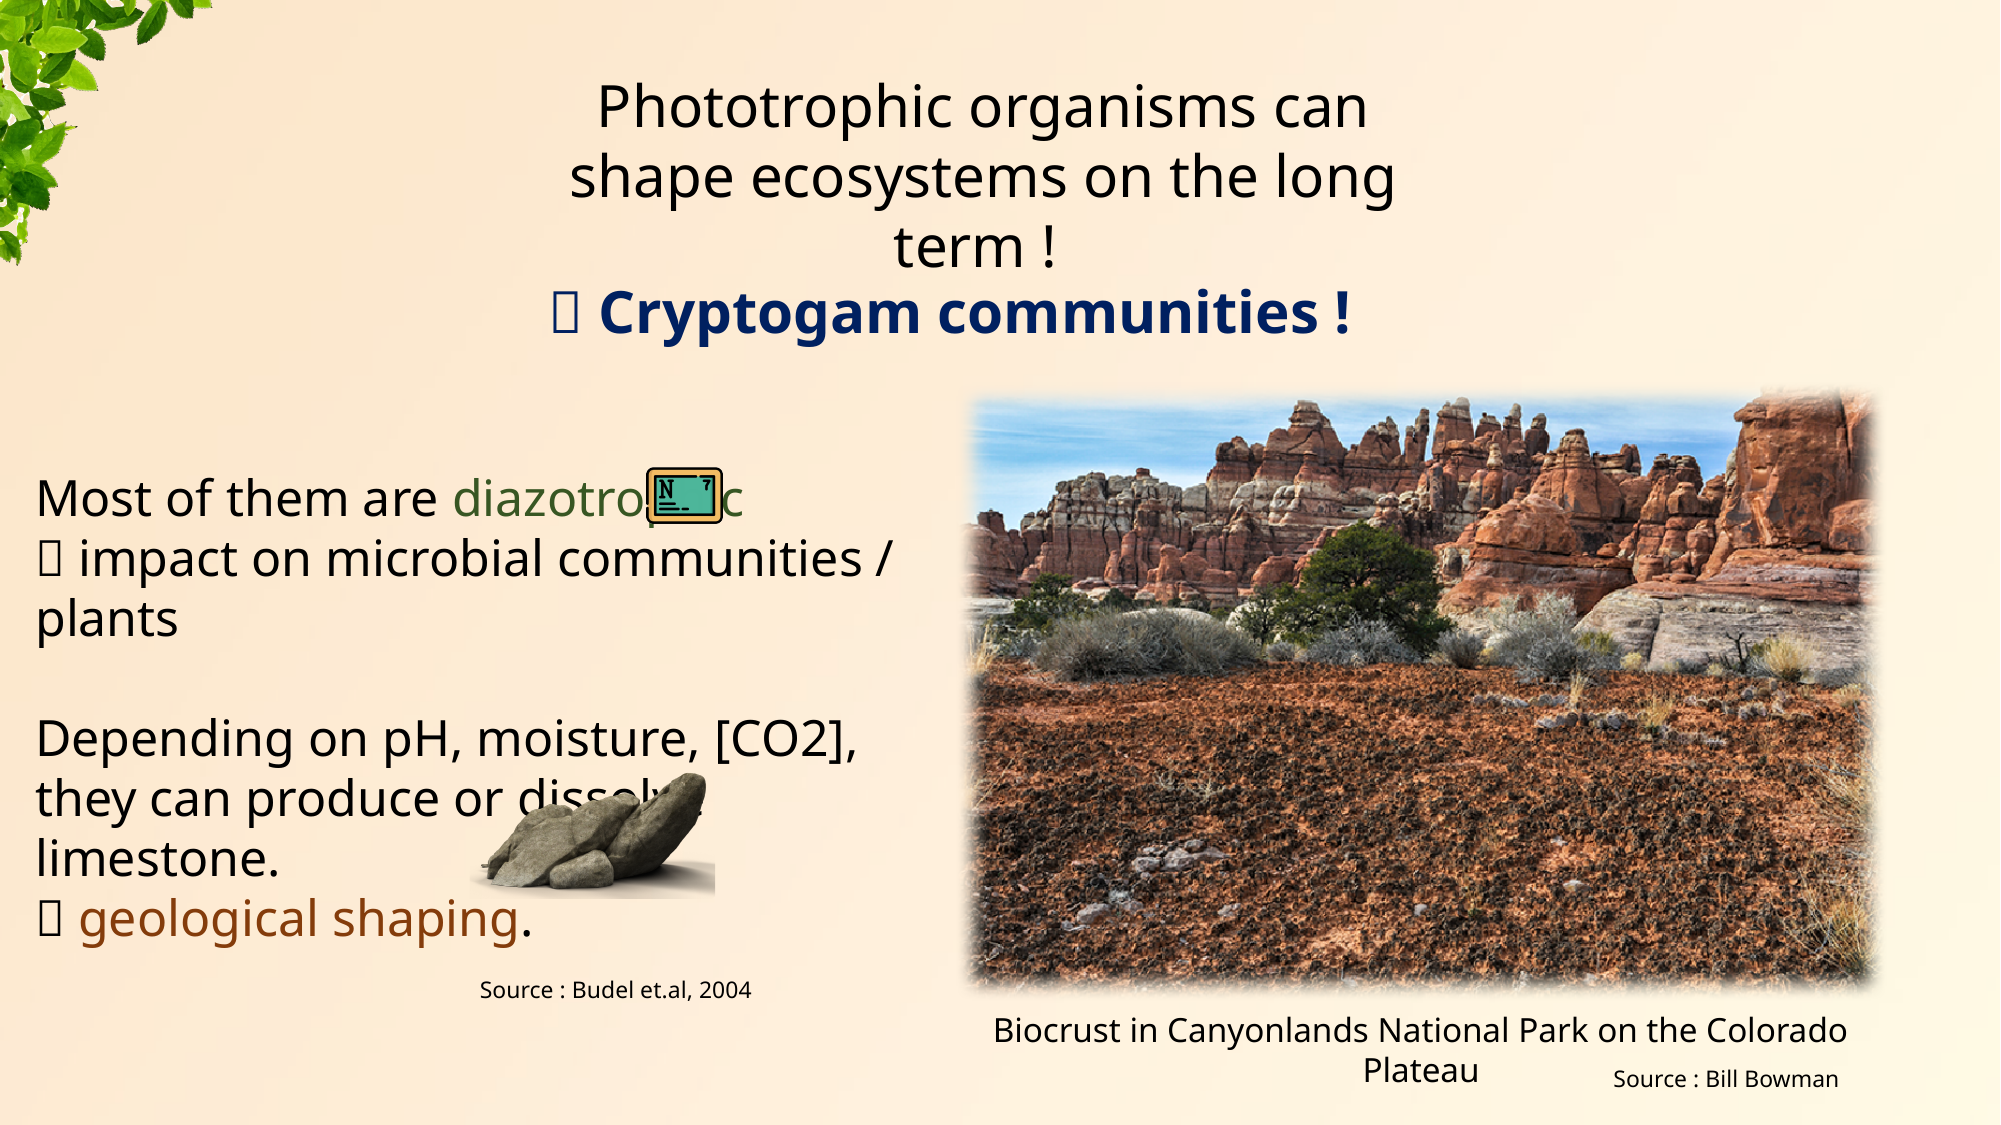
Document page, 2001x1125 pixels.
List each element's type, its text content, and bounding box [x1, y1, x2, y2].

text_box Phototrophic organisms can shape ecosystems on the long term ! [517, 61, 1449, 267]
text_box Source : Bill Bowman [1463, 1057, 1990, 1100]
picture [0, 0, 235, 280]
text_box  Cryptogam communities ! [371, 267, 1543, 353]
text_box Source : Budel et.al, 2004 [356, 968, 882, 1011]
text_box Biocrust in Canyonlands National Park on the Colorado Plateau [969, 1002, 1874, 1097]
picture [956, 382, 1887, 1001]
picture [469, 755, 716, 899]
picture [646, 457, 723, 534]
text_box Most of them are diazotrophic  impact on microbial communities / plants Depending on pH, moisture, [CO2], they can produce or dissolve limestone.  geological shaping. [20, 459, 919, 1015]
